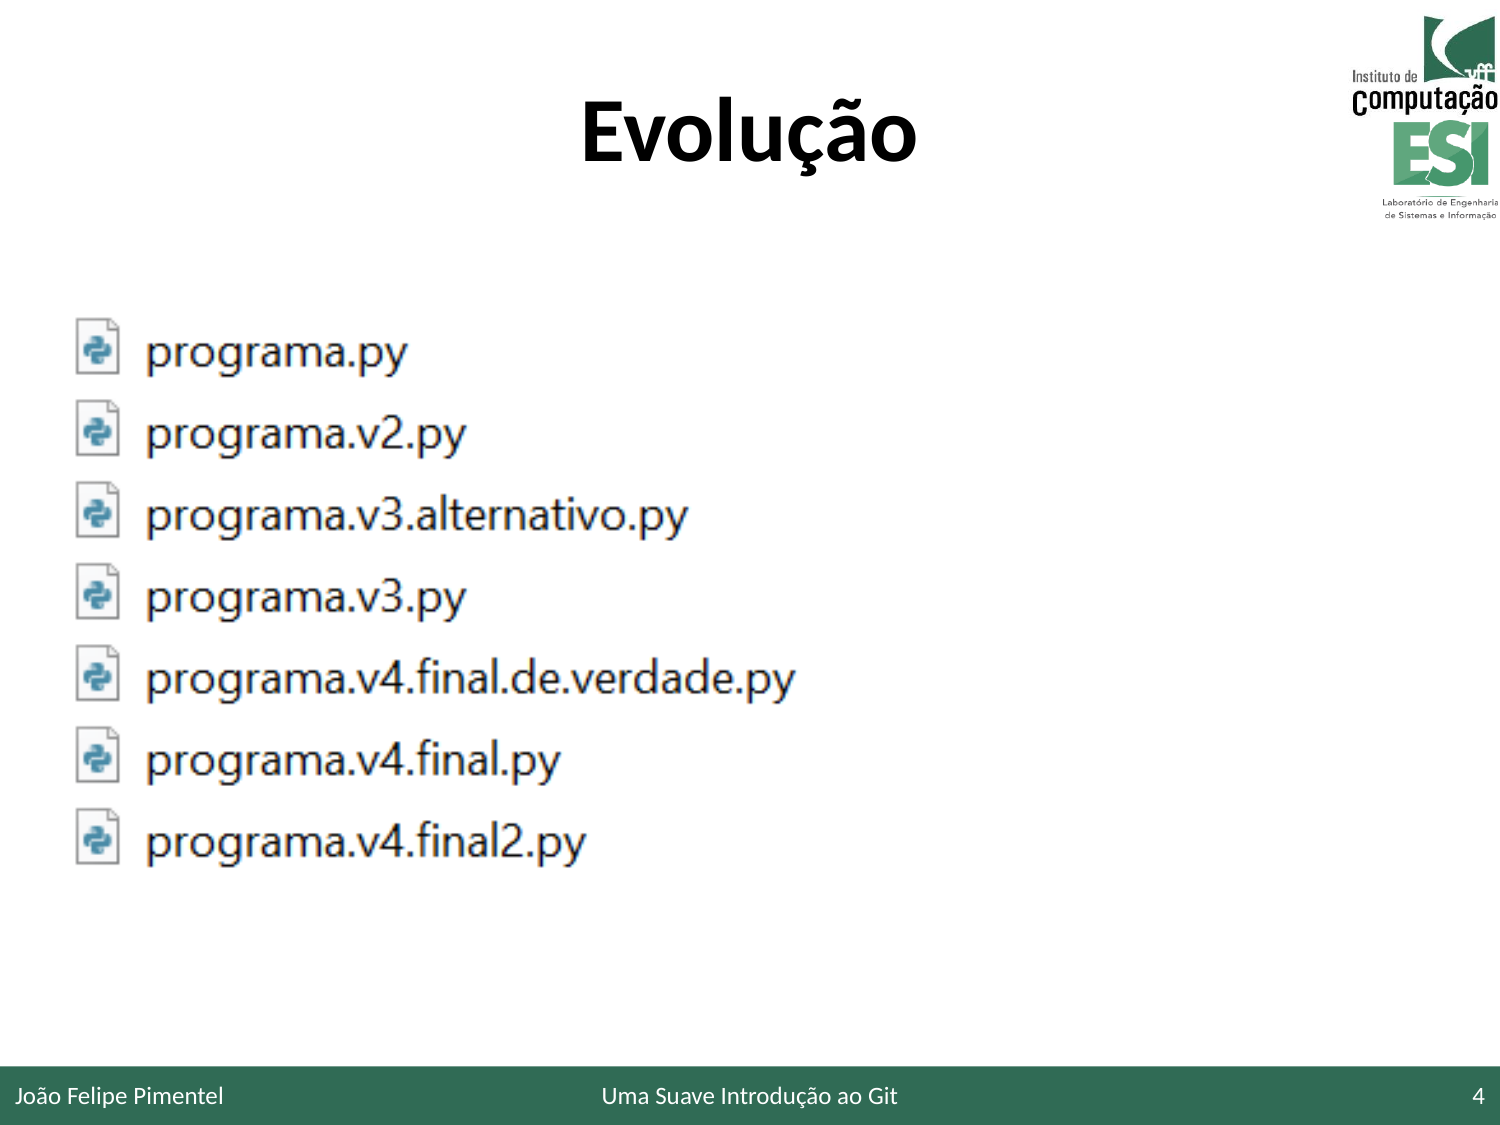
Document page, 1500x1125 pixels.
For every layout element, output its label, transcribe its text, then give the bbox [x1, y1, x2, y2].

picture [64, 278, 838, 884]
title Evolução [150, 30, 1350, 219]
slide_number João Felipe Pimentel [0, 1065, 350, 1125]
picture [1383, 120, 1498, 220]
slide_number 4 [1149, 1065, 1500, 1125]
footer Uma Suave Introdução ao Git [512, 1065, 988, 1125]
